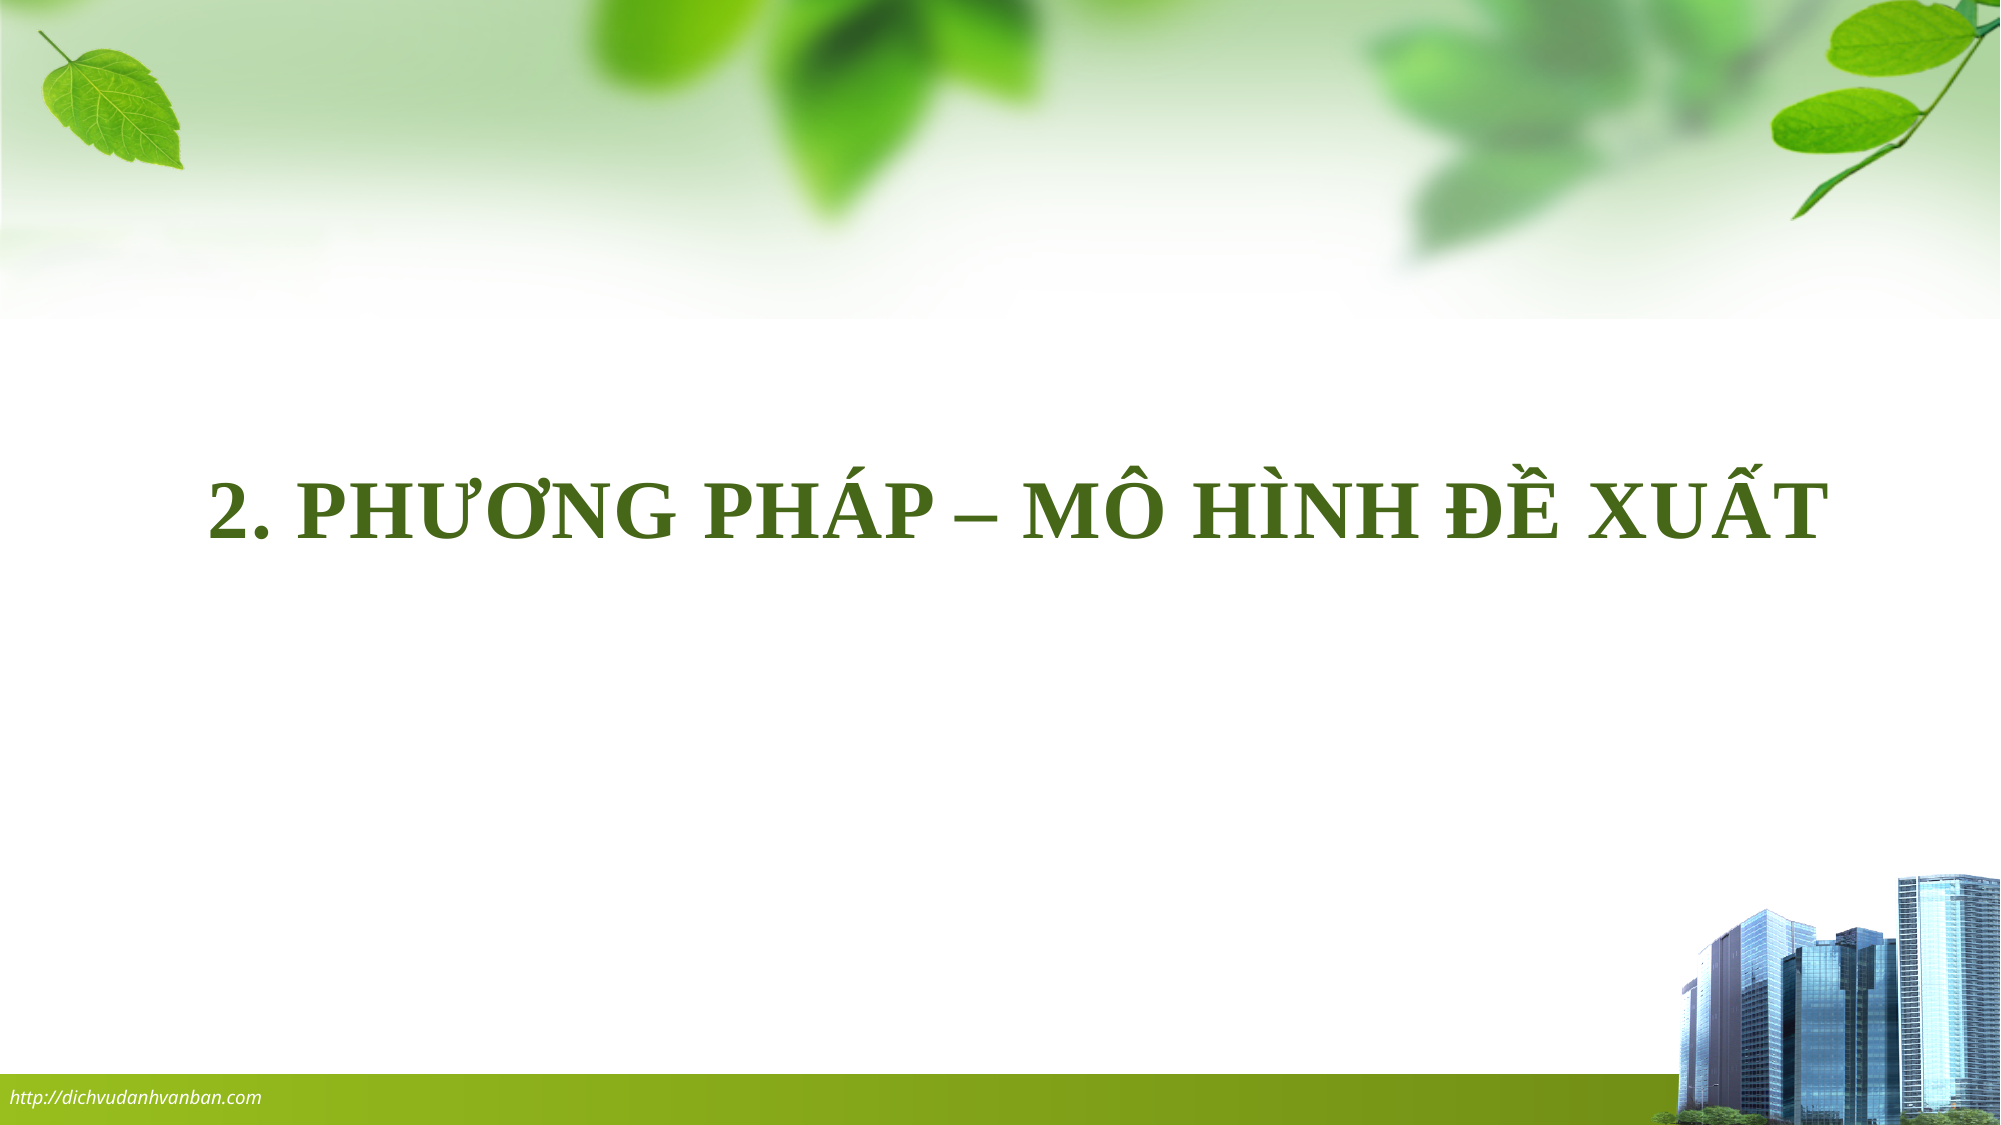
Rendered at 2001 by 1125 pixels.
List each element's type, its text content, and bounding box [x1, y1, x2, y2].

text_box 2. PHƯƠNG PHÁP – MÔ HÌNH ĐỀ XUẤT [138, 401, 1899, 563]
picture [0, 0, 2000, 319]
